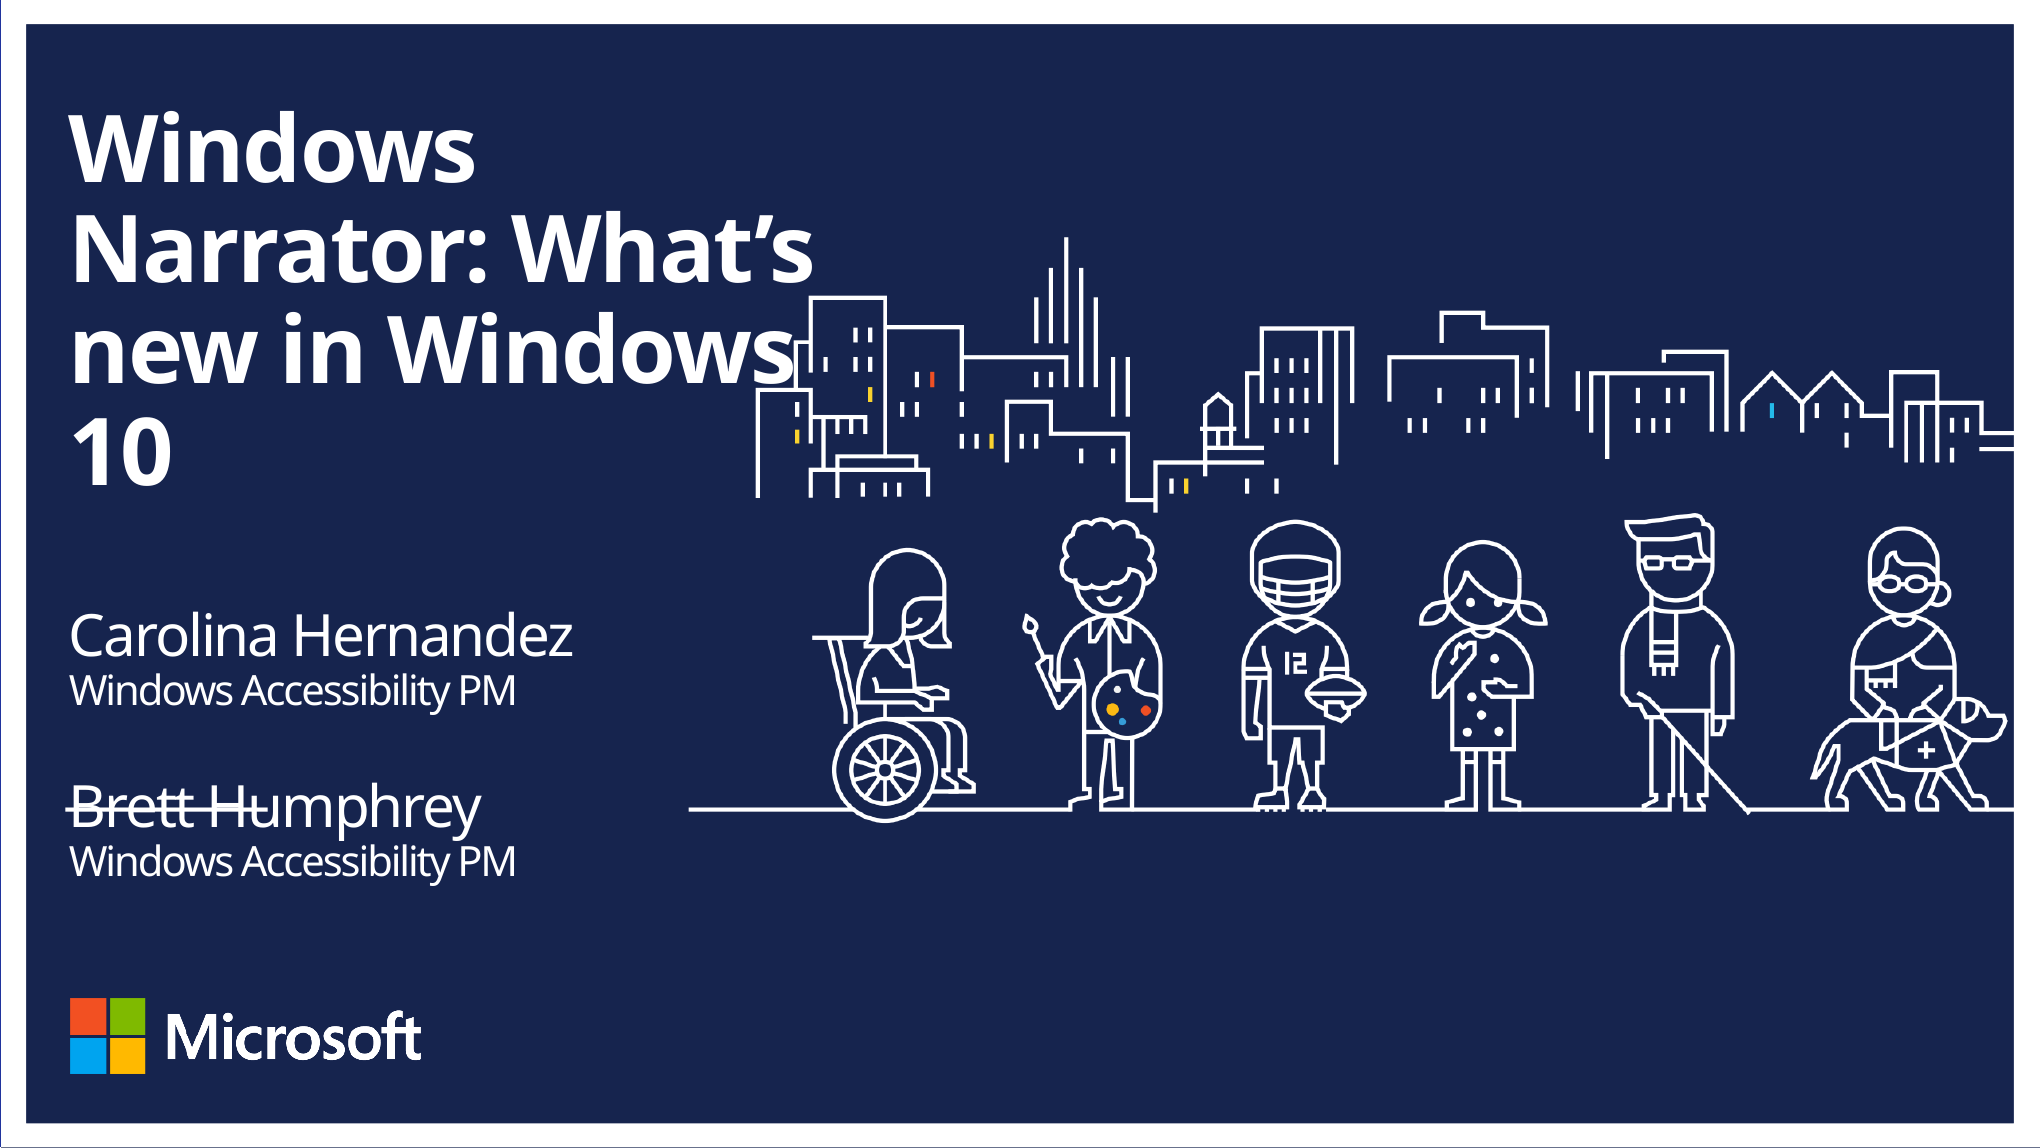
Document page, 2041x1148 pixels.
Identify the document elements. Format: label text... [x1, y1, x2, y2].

title Windows Narrator: What’s new in Windows 10 Carolina Hernandez Windows Accessibility PM Brett Humphrey Windows Accessibility PM [45, 86, 846, 1087]
